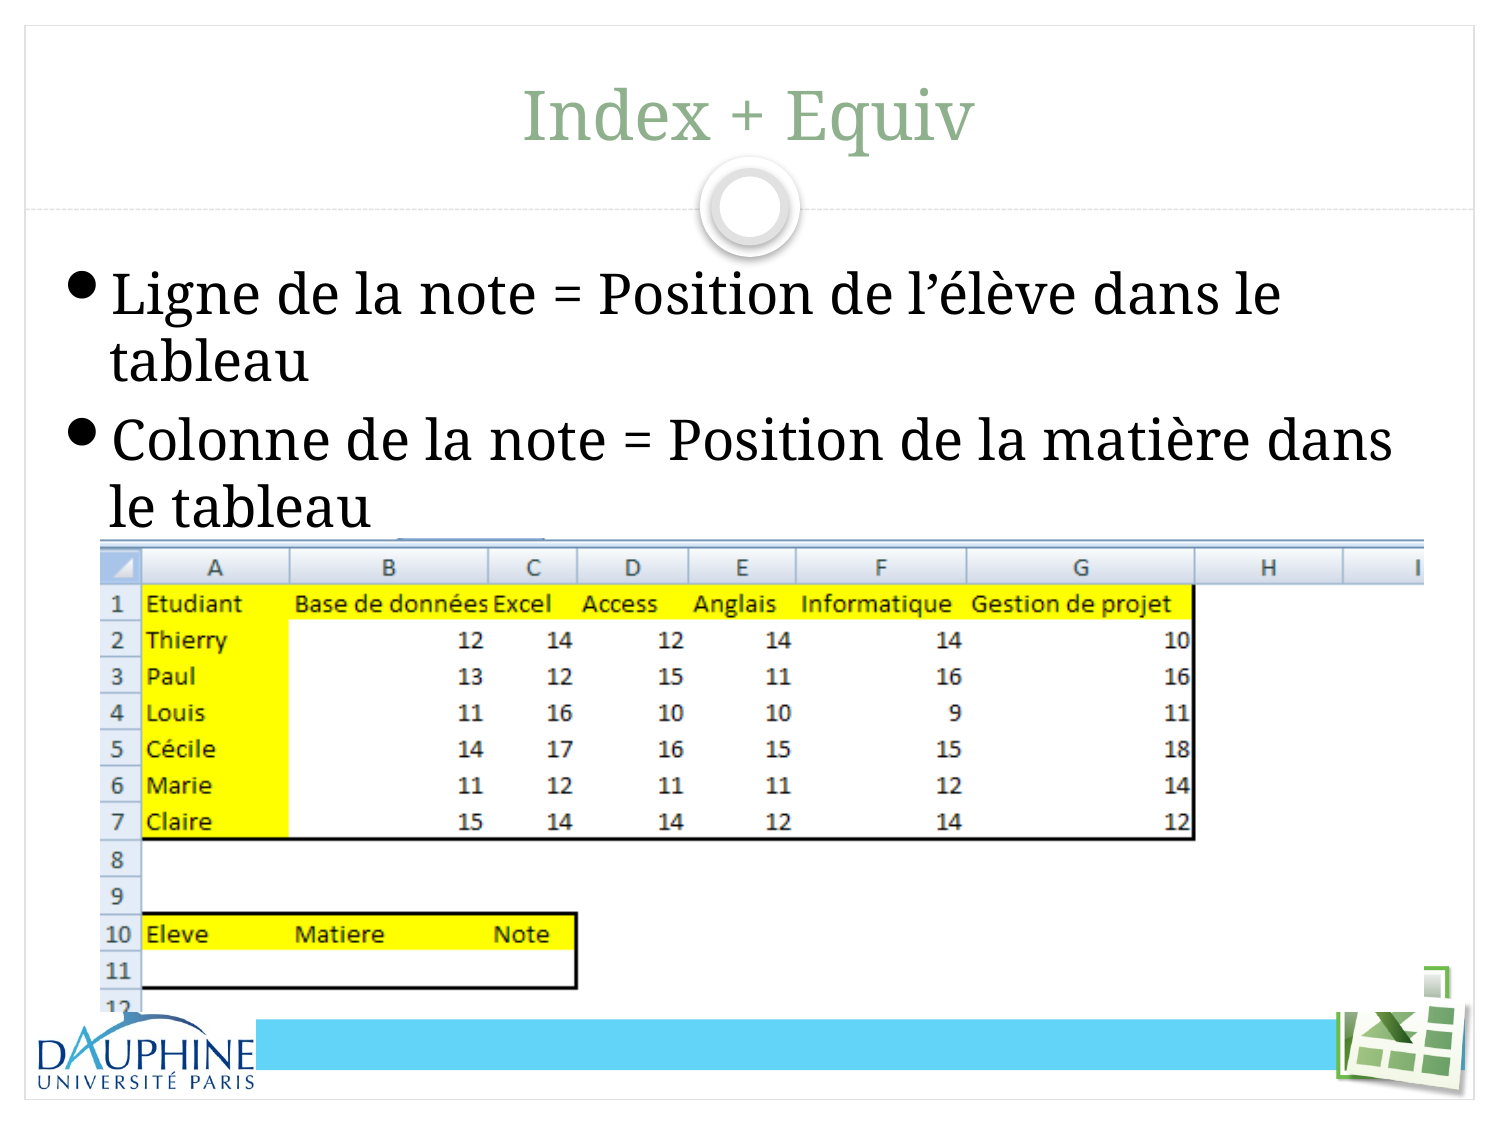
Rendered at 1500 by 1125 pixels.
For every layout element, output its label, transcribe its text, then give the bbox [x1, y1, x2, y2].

picture [35, 538, 1477, 1102]
list Ligne de la note = Position de l’élève dans le tableau Colonne de la note = Position de la matière dans le tableau [49, 250, 1445, 1001]
title Index + Equiv [49, 37, 1450, 162]
